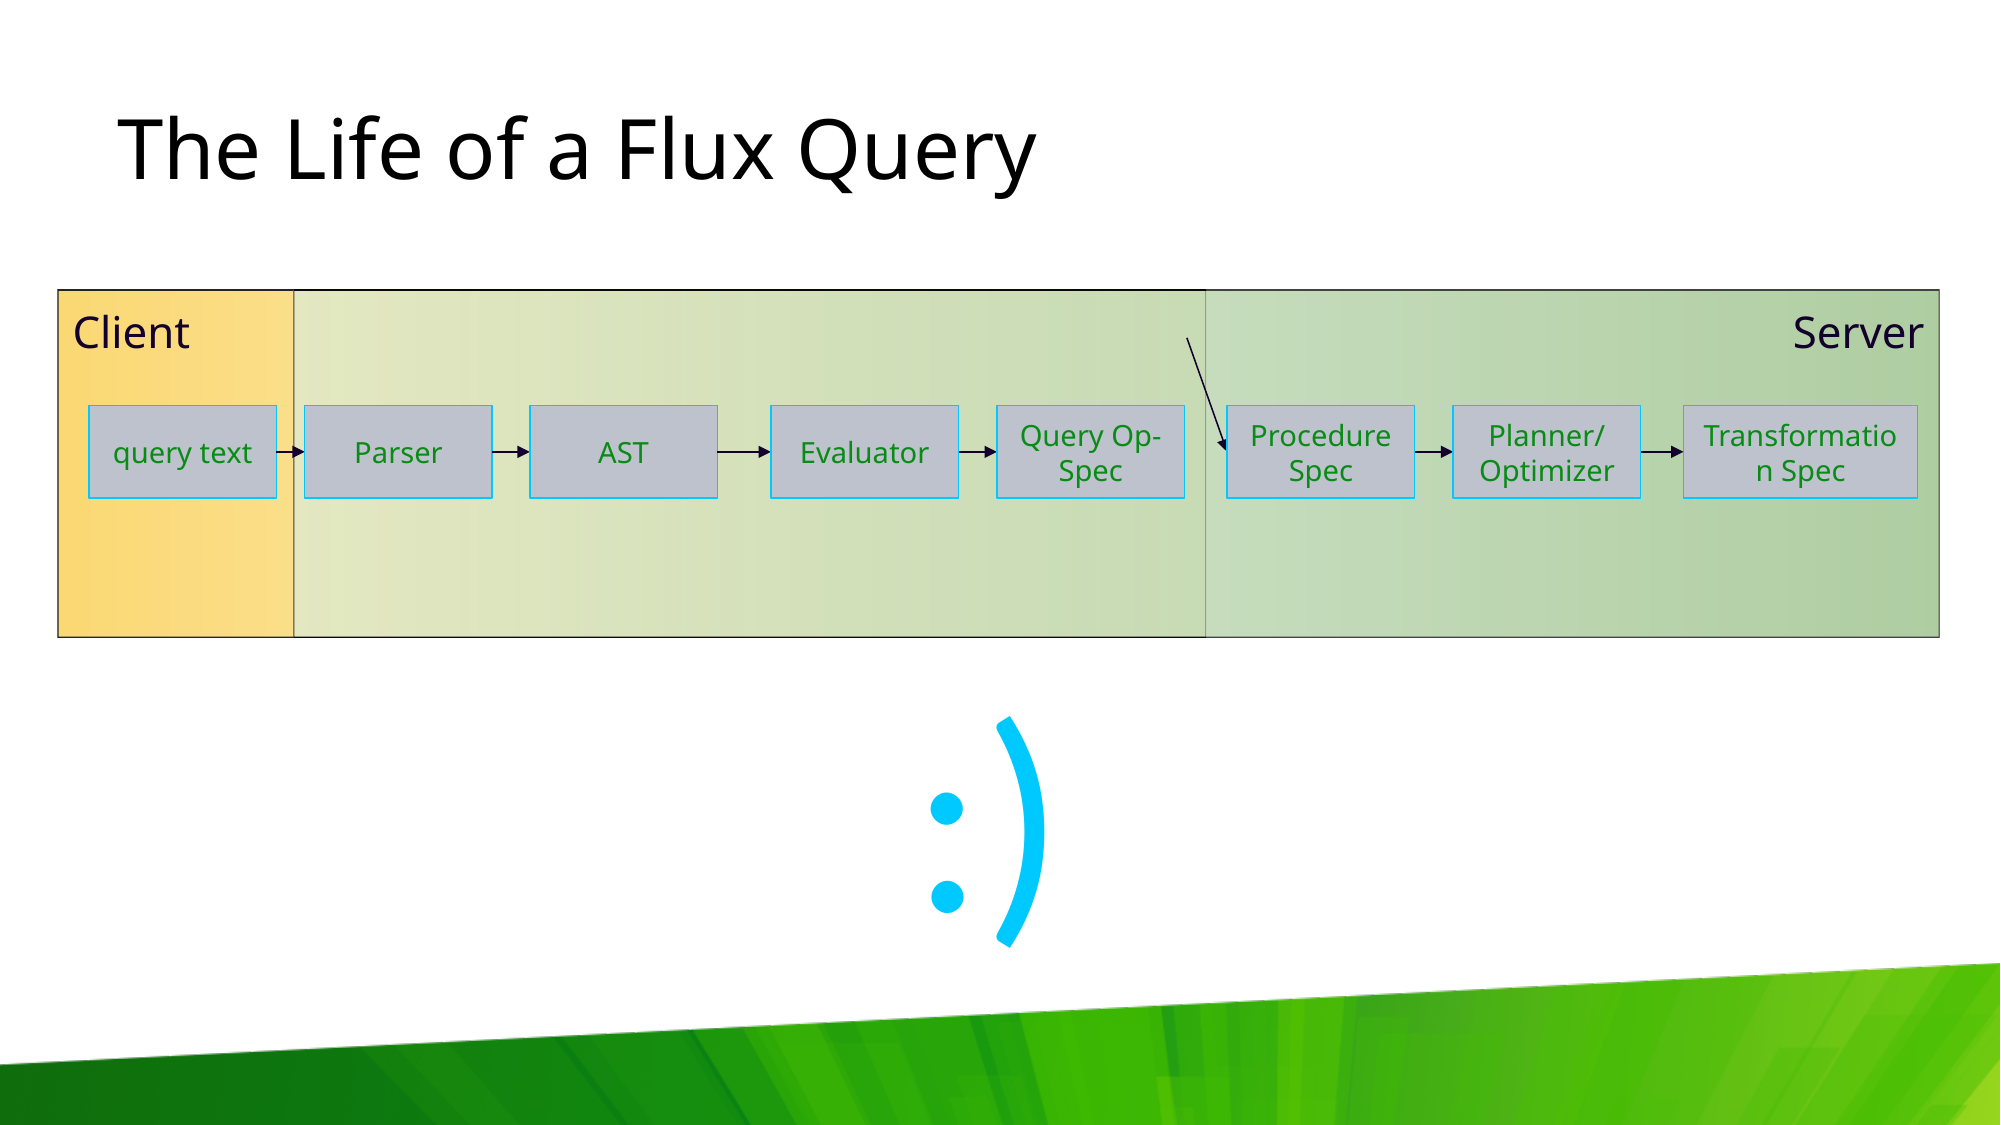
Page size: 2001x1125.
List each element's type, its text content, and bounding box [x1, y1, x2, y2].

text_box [770, 405, 996, 499]
title The Life of a Flux Query [102, 44, 1898, 262]
text_box Client [57, 289, 293, 638]
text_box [88, 405, 304, 499]
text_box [1453, 405, 1684, 499]
picture [0, 963, 2000, 1125]
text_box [304, 405, 529, 499]
text_box Server [293, 289, 1940, 638]
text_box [529, 405, 770, 499]
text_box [1227, 405, 1453, 499]
text_box Transformation Spec [1684, 405, 1918, 499]
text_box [996, 337, 1230, 499]
text_box :) [897, 637, 1080, 973]
